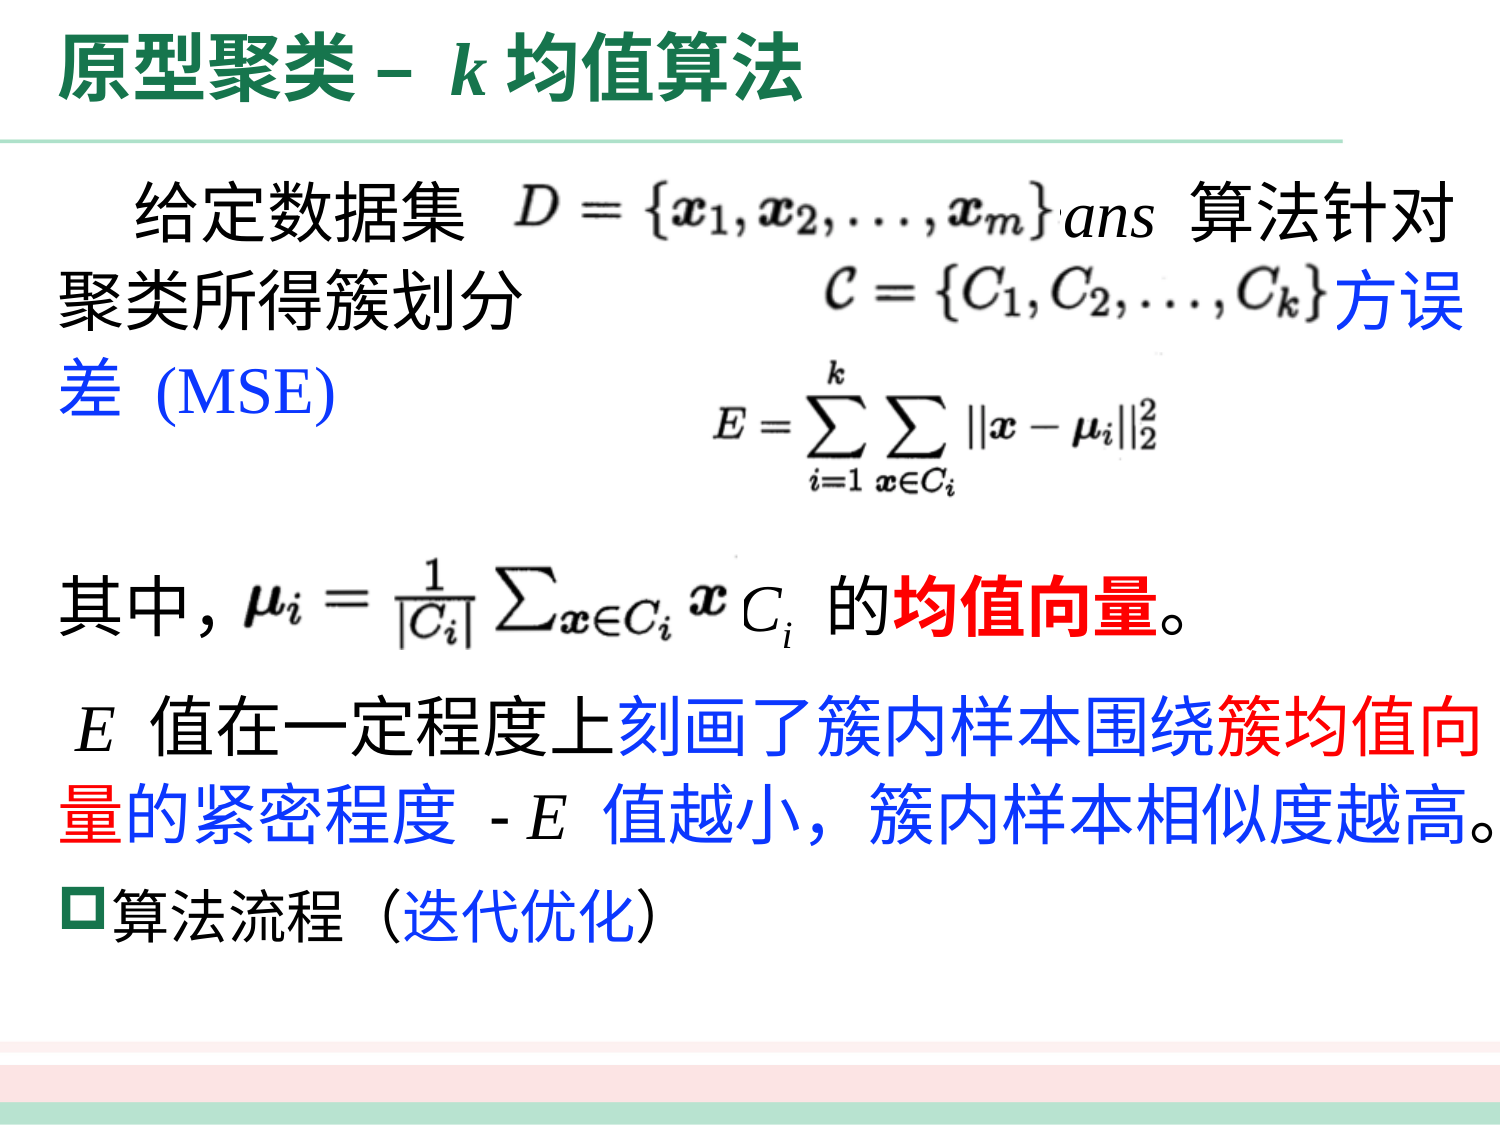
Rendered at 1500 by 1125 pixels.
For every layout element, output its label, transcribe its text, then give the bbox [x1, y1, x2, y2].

picture [235, 542, 744, 650]
picture [501, 171, 1060, 249]
list 给定数据集 ， k –means 算法针对聚类所得簇划分 最小化平方误差 (MSE) 其中， 是簇 Ci 的均值向量。 E 值在一定程度上刻画了簇内样本围绕簇均值向量的紧密程度 - E 值越小，簇内样本相似度越高。 算法流程（迭代优化） [42, 154, 1500, 982]
picture [818, 253, 1337, 341]
title 原型聚类 – k均值算法 [42, 7, 1337, 135]
picture [700, 351, 1167, 505]
picture [0, 0, 1500, 1125]
